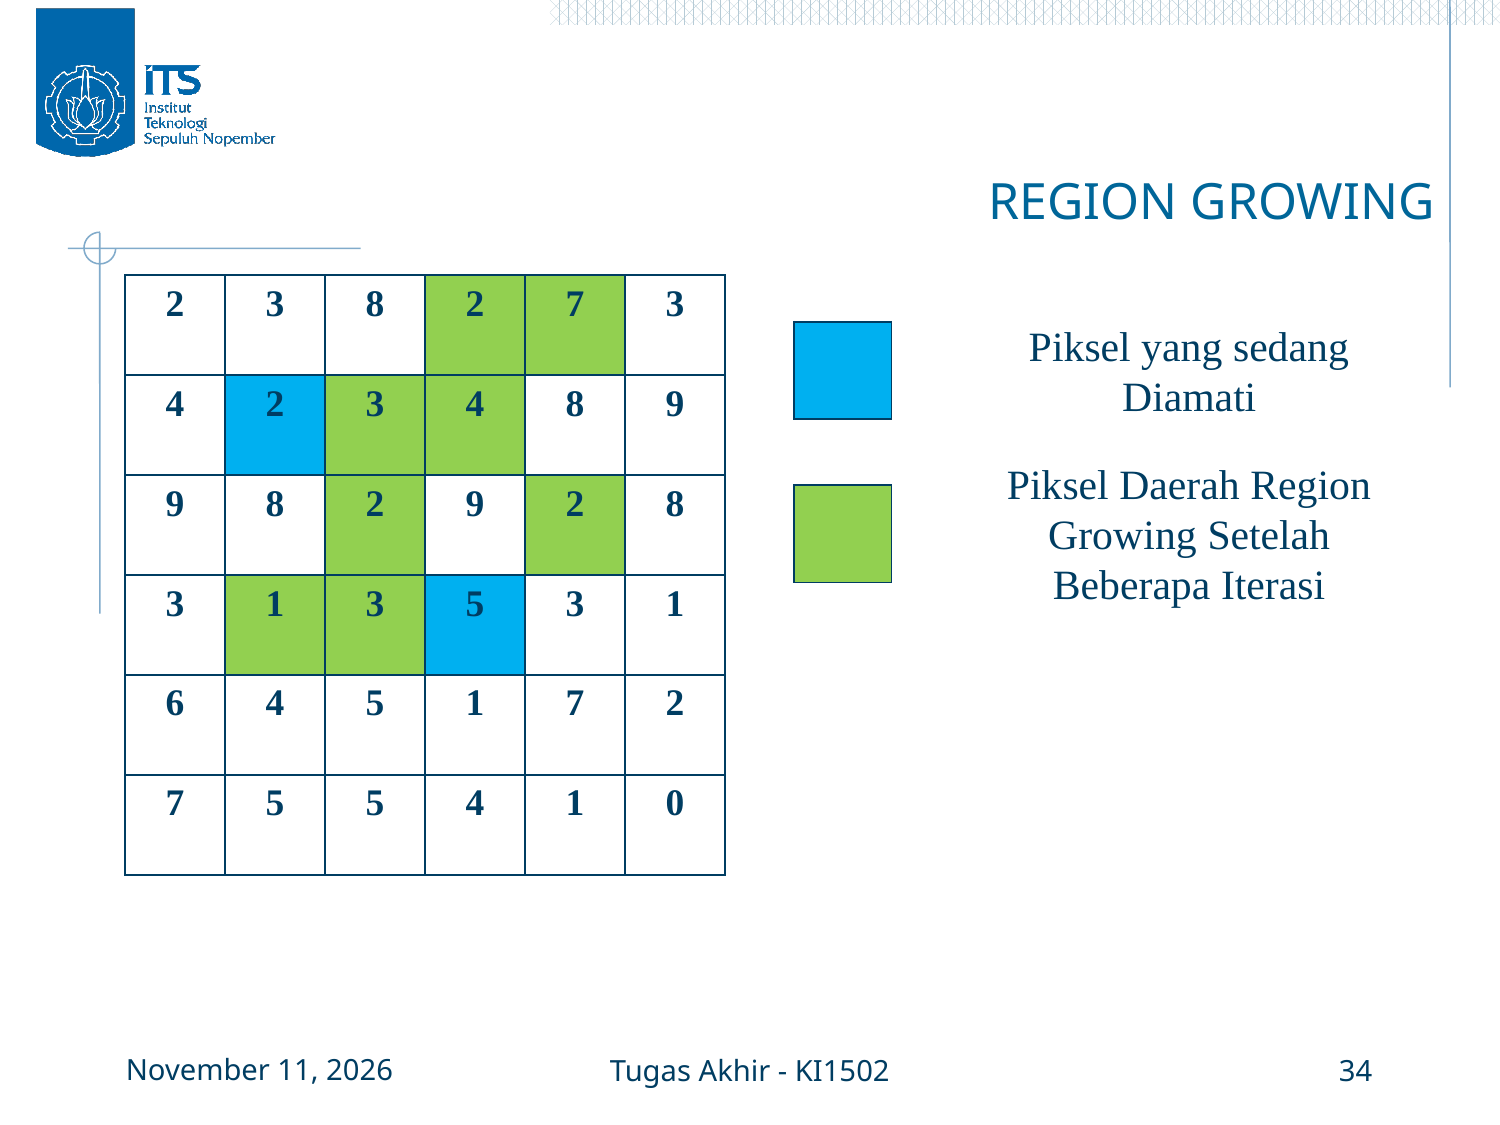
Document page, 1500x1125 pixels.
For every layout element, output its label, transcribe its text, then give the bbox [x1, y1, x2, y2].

table_cell 4 [426, 376, 524, 474]
slide_number 34 [1074, 1025, 1388, 1100]
table_cell 5 [326, 676, 424, 774]
table_cell 9 [426, 476, 524, 574]
table_cell 2 [526, 476, 624, 574]
footer Tugas Akhir - KI1502 [512, 1025, 988, 1100]
table_cell 4 [426, 776, 524, 874]
table_cell 1 [626, 576, 724, 674]
table_cell 7 [126, 776, 224, 874]
text_box Piksel Daerah Region Growing Setelah Beberapa Iterasi [950, 450, 1429, 616]
table_cell 3 [326, 376, 424, 474]
table_cell 8 [226, 476, 324, 574]
table_cell 1 [226, 576, 324, 674]
table_cell 6 [126, 676, 224, 774]
table_cell 5 [226, 776, 324, 874]
table_cell 2 [326, 476, 424, 574]
table_cell 2 [626, 676, 724, 774]
table_header 8 [326, 276, 424, 374]
picture [27, 0, 282, 165]
table_cell 5 [326, 776, 424, 874]
table_cell 5 [426, 576, 524, 674]
table_header 2 [126, 276, 224, 374]
table_header 2 [426, 276, 524, 374]
table_header 3 [226, 276, 324, 374]
table_cell 9 [126, 476, 224, 574]
table_cell 8 [526, 376, 624, 474]
text_box Piksel yang sedang Diamati [950, 312, 1429, 428]
table_header [795, 486, 891, 582]
table_cell 3 [526, 576, 624, 674]
table_cell 1 [526, 776, 624, 874]
table_cell 2 [226, 376, 324, 474]
table_header 7 [526, 276, 624, 374]
table_cell 3 [326, 576, 424, 674]
table_cell 3 [126, 576, 224, 674]
table_cell 0 [626, 776, 724, 874]
title REGION GROWING [174, 50, 1450, 238]
table_cell 1 [426, 676, 524, 774]
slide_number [110, 1023, 424, 1099]
table_cell 9 [626, 376, 724, 474]
table_cell 4 [126, 376, 224, 474]
table_cell 8 [626, 476, 724, 574]
table_header [795, 323, 891, 418]
table_header 3 [626, 276, 724, 374]
table_cell 4 [226, 676, 324, 774]
table_cell 7 [526, 676, 624, 774]
